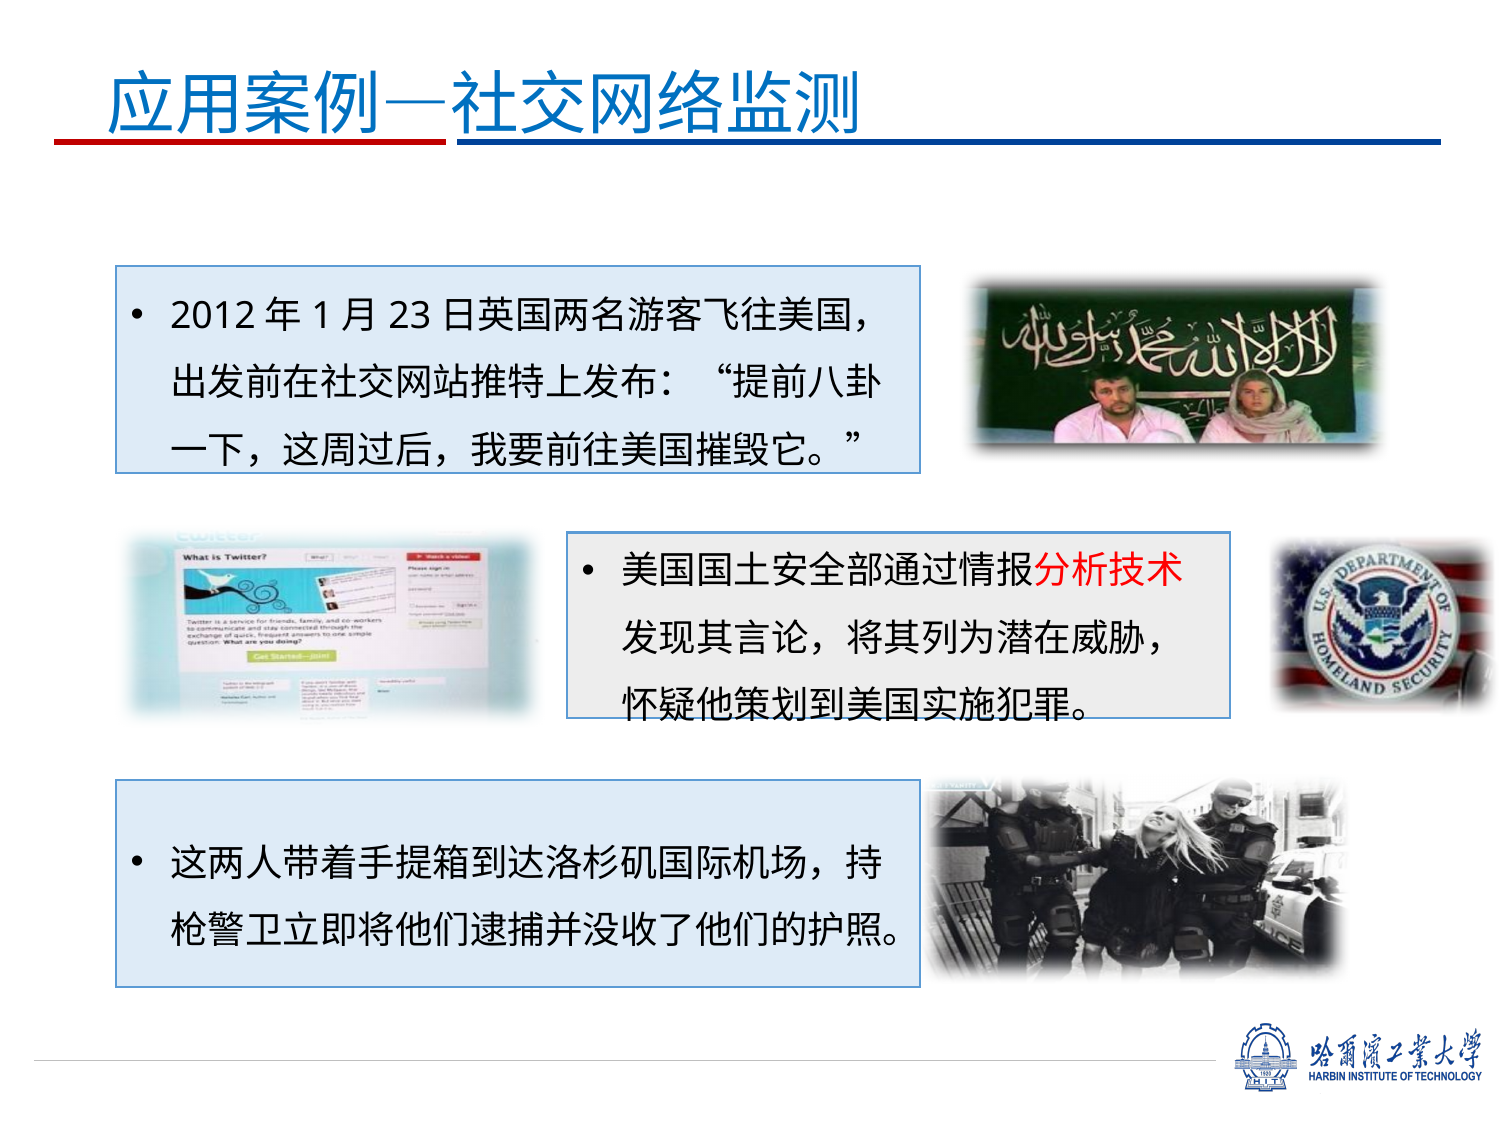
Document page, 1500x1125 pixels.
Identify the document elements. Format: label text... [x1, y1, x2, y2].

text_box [115, 774, 1350, 988]
picture [1204, 1023, 1482, 1094]
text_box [115, 265, 1390, 474]
title 应用案例—社交网络监测 [91, 0, 1386, 215]
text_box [115, 525, 1500, 728]
